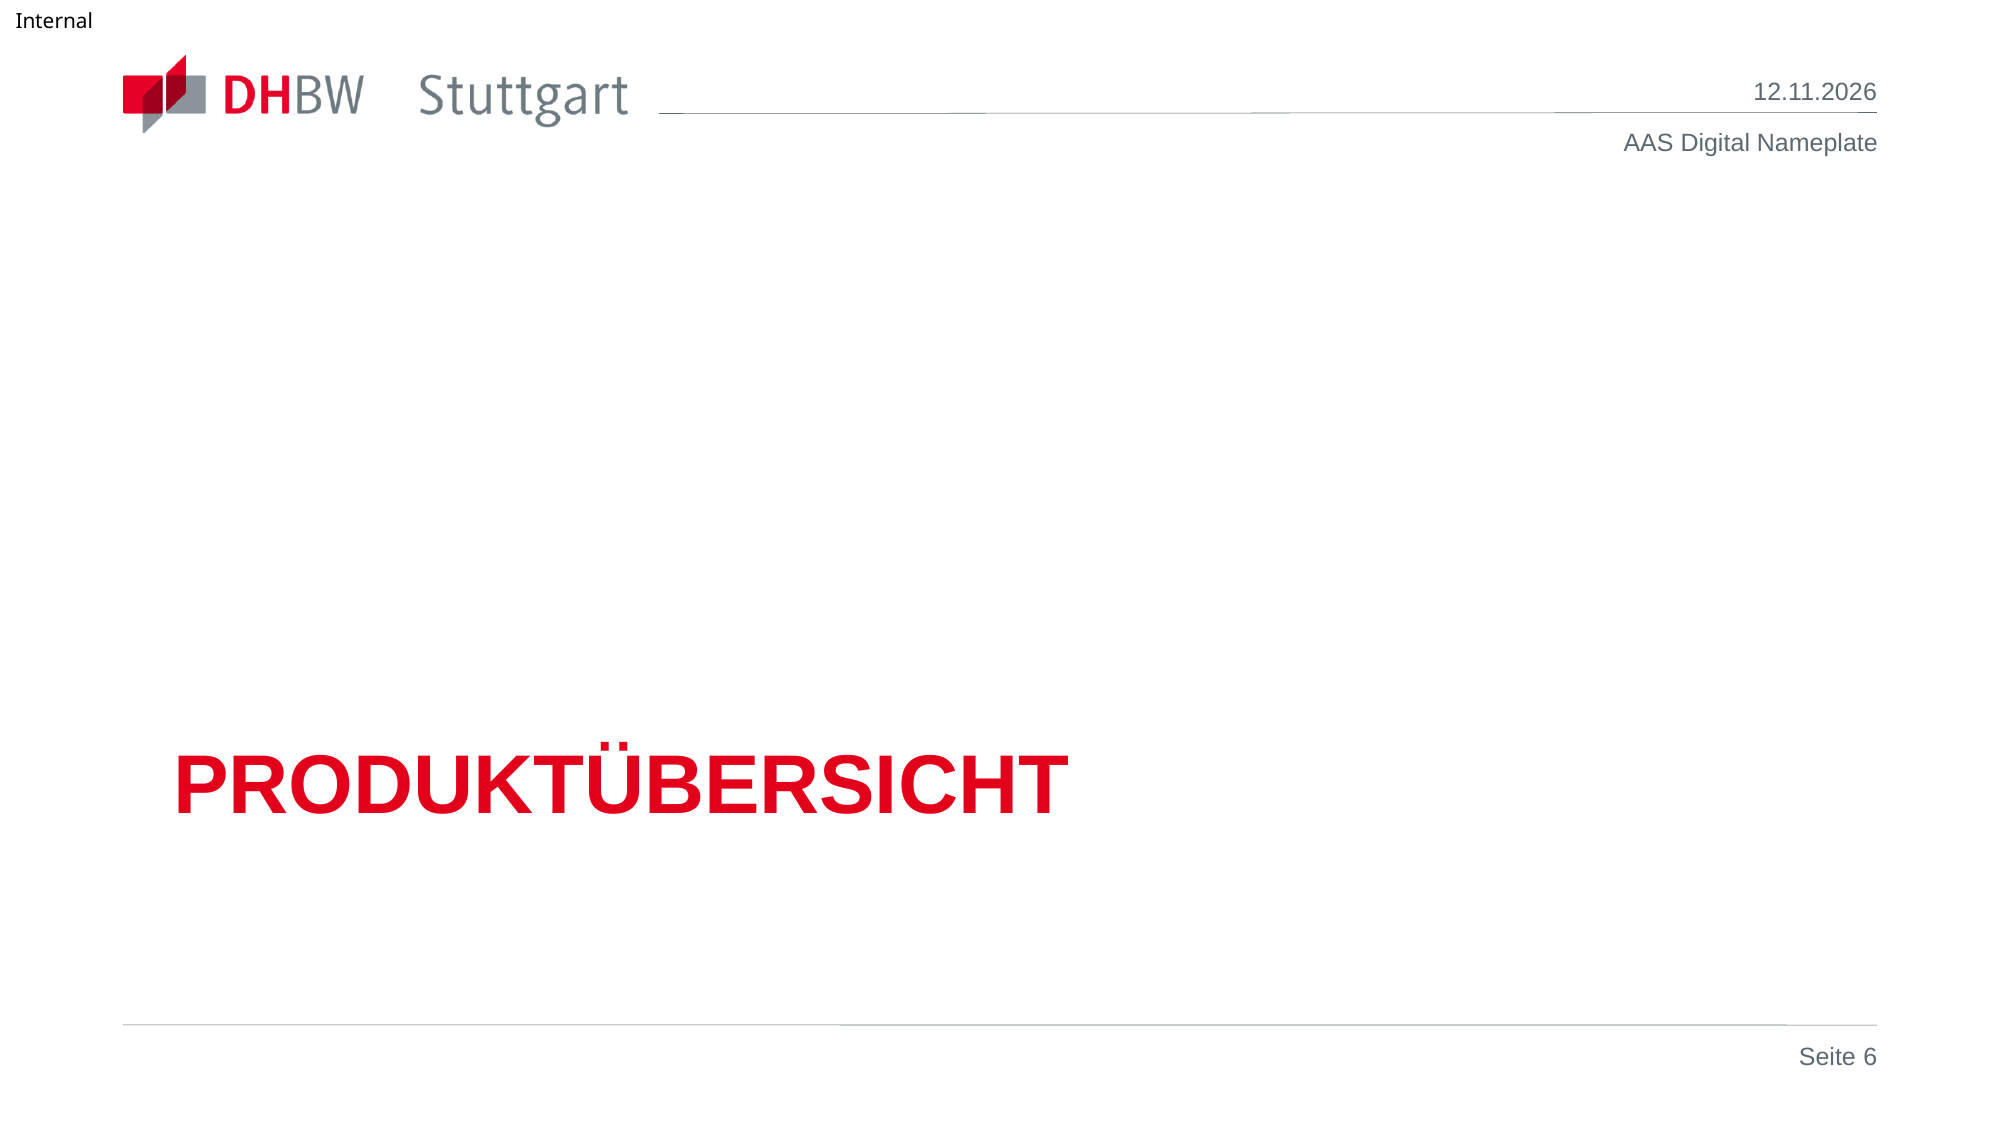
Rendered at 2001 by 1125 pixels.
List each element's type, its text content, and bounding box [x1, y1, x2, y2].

picture [123, 55, 630, 133]
slide_number Seite 6 [1707, 1033, 1893, 1108]
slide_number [1494, 67, 1893, 114]
title ProduktÜbersicht [158, 722, 1858, 947]
